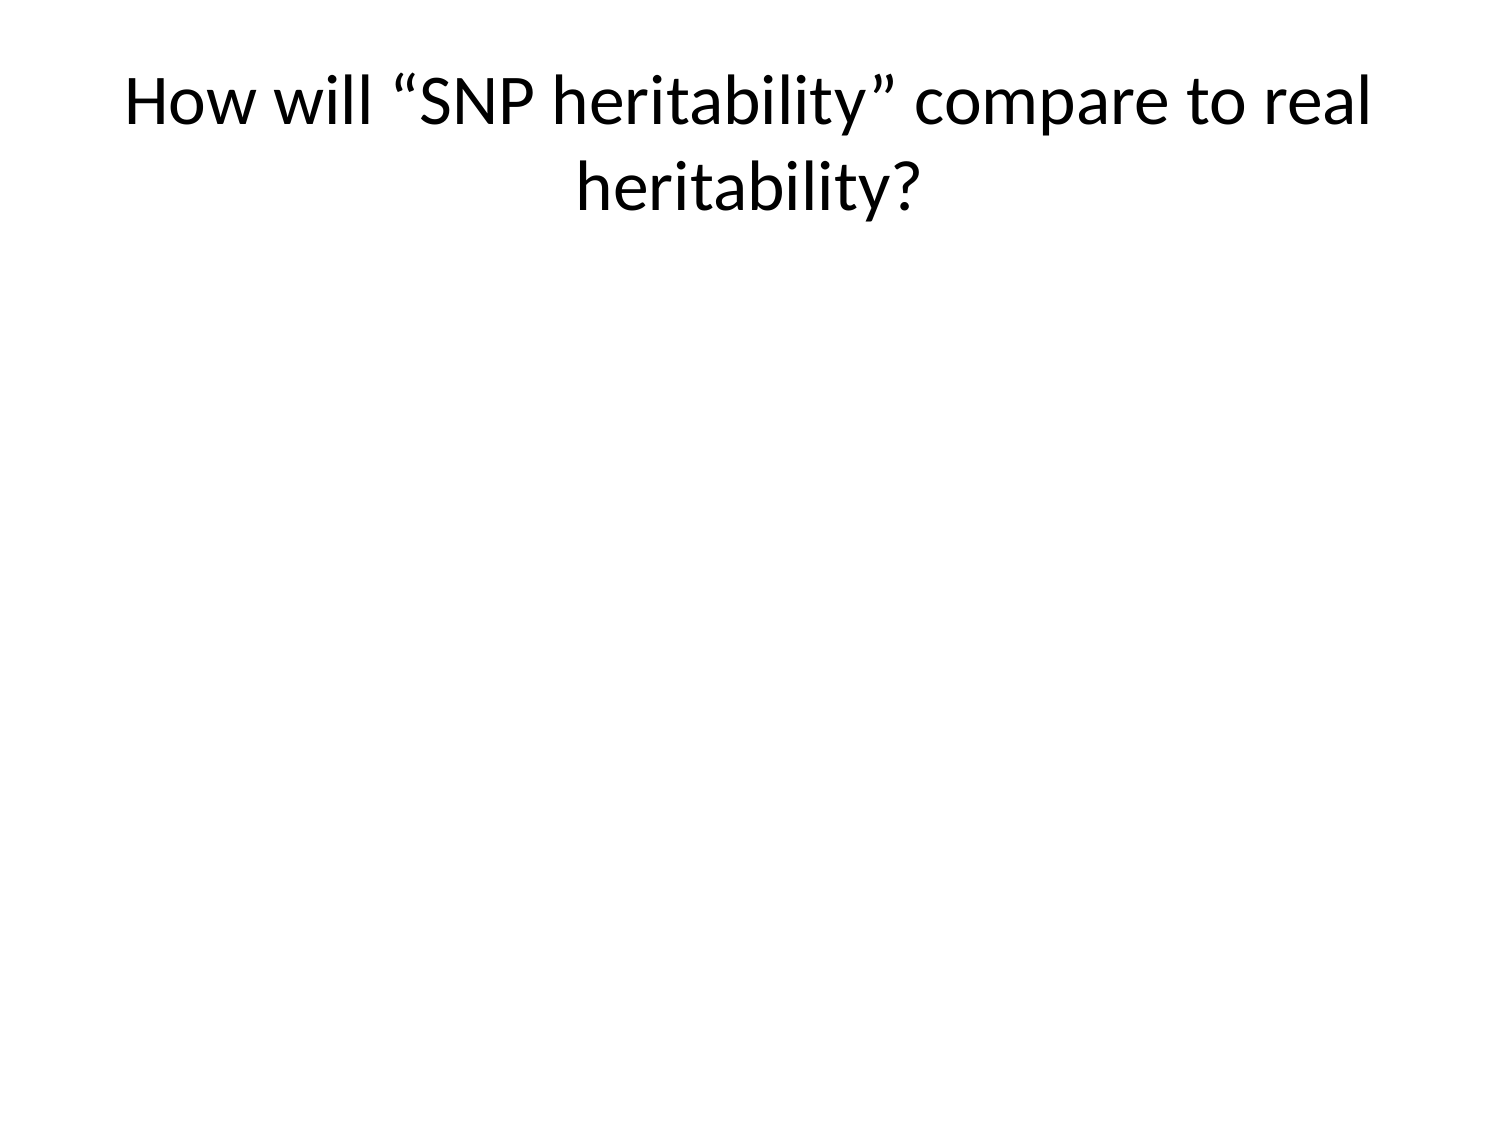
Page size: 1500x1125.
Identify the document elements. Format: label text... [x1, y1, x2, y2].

title How will “SNP heritability” compare to real heritability? [75, 45, 1425, 233]
